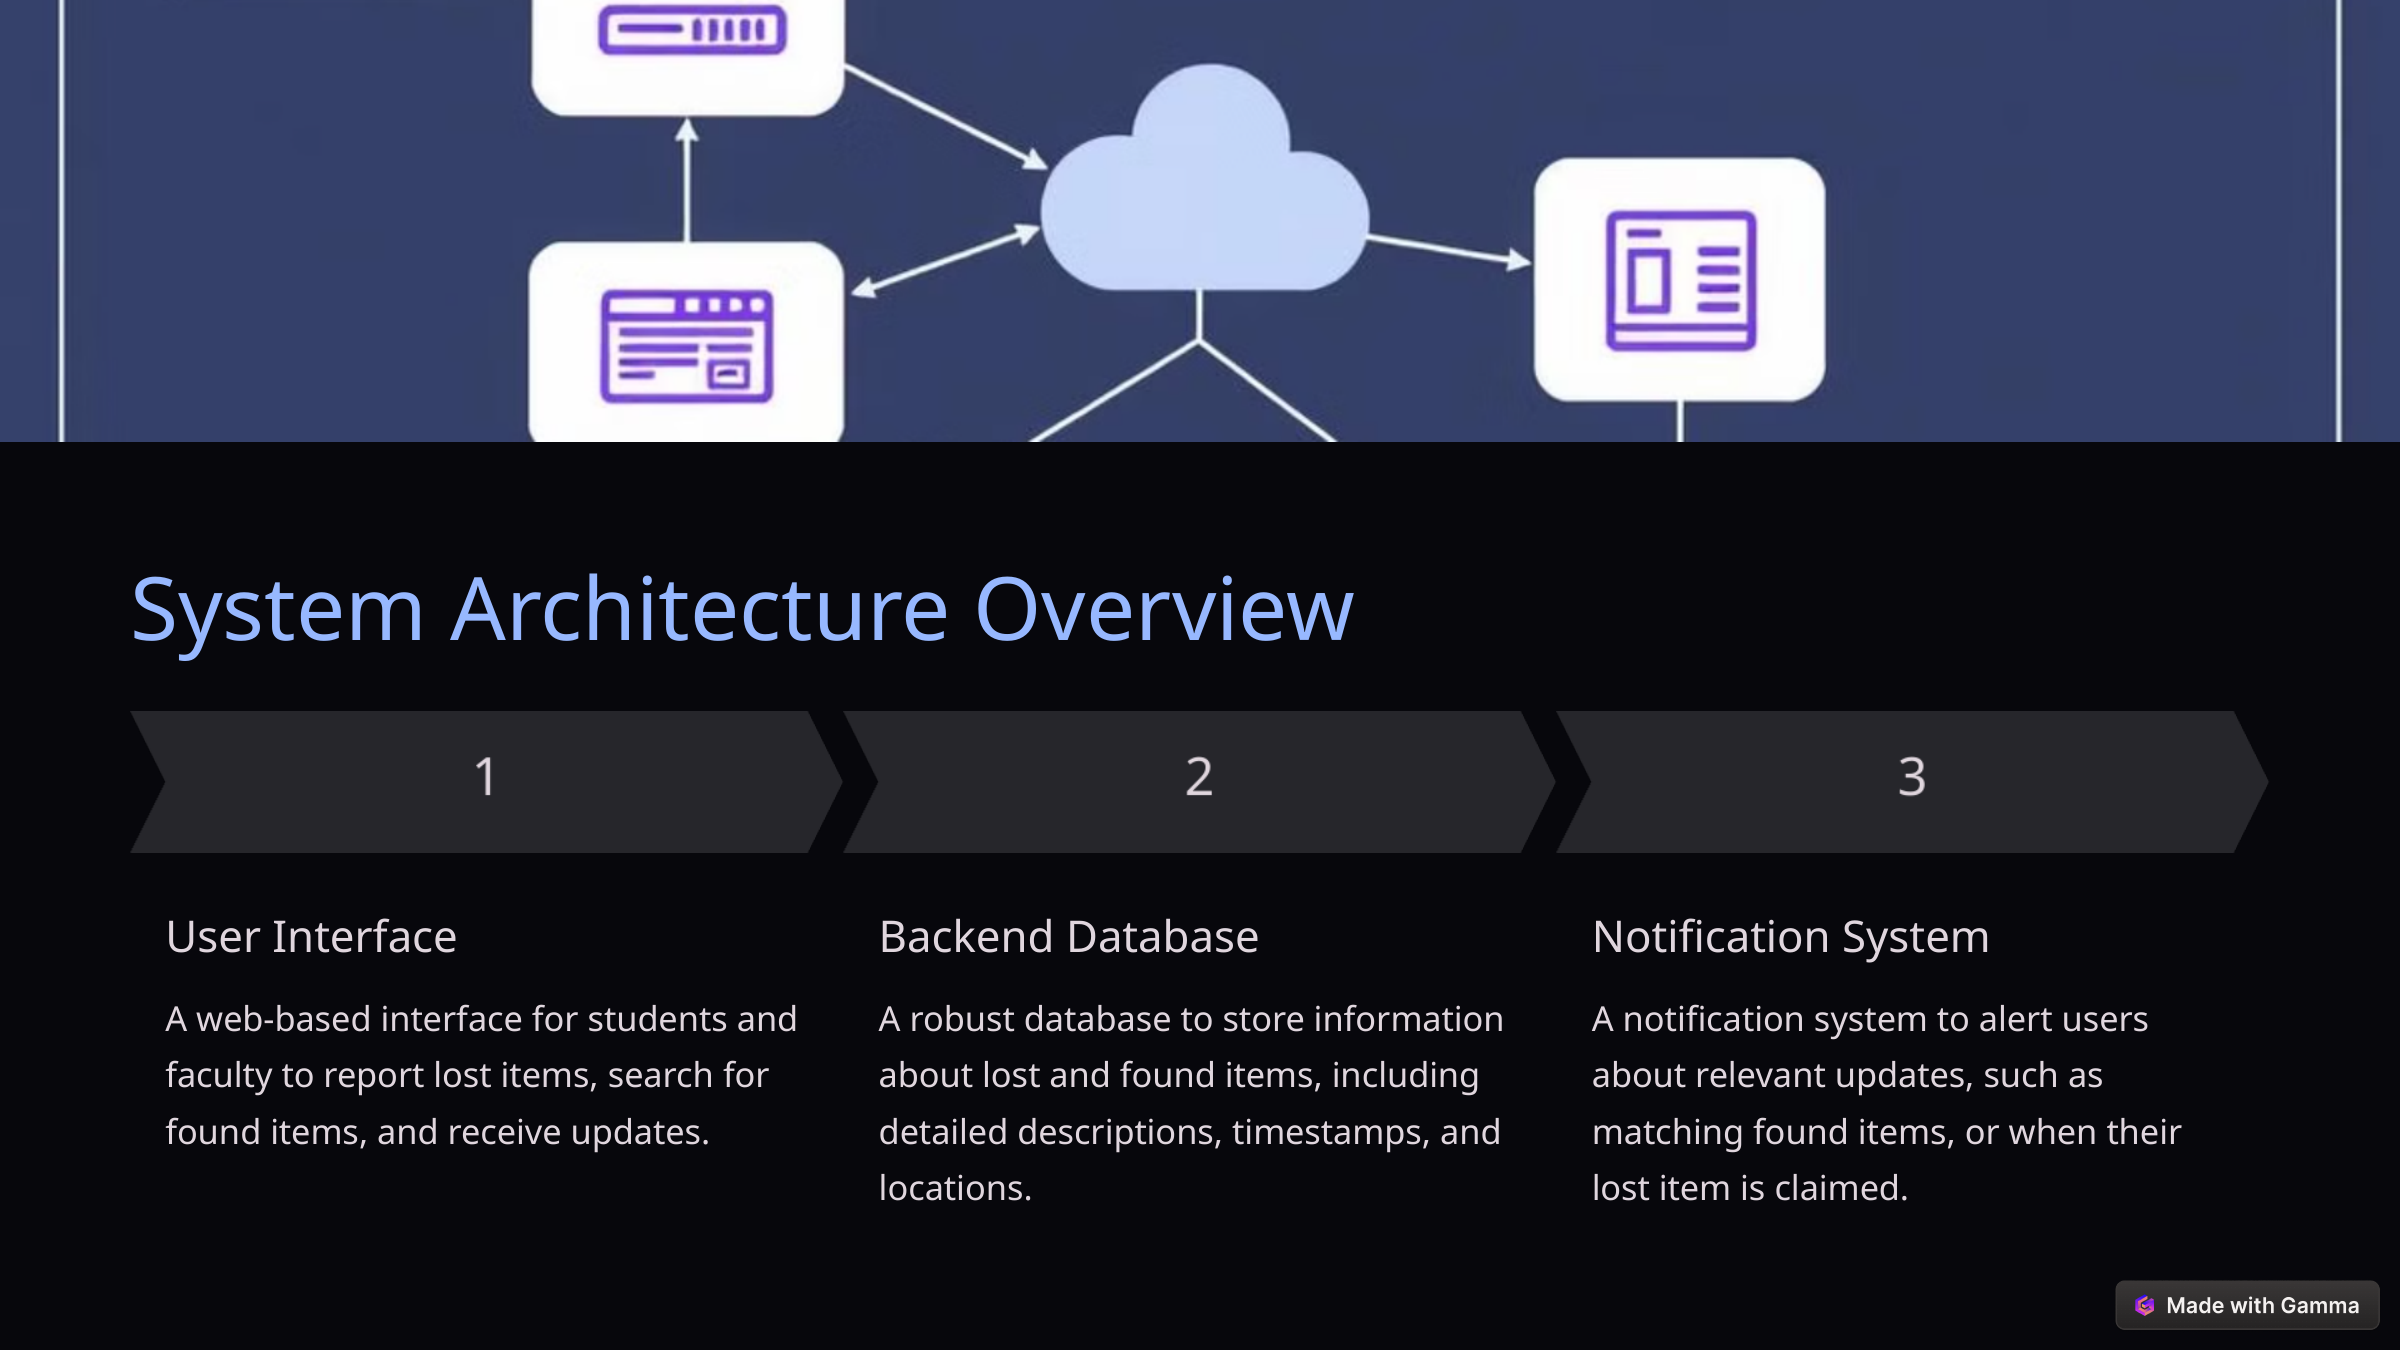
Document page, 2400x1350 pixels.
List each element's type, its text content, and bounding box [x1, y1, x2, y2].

text_box User Interface [165, 905, 608, 962]
picture [0, 0, 2400, 442]
text_box System Architecture Overview [130, 547, 1506, 659]
picture [2106, 1271, 2389, 1339]
text_box A web-based interface for students and faculty to report lost items, search for found items, and receive updates. [165, 982, 808, 1152]
picture [130, 711, 2270, 853]
text_box A robust database to store information about lost and found items, including detailed descriptions, timestamps, and locations. [878, 982, 1522, 1209]
text_box Notification System [1591, 905, 2045, 962]
text_box Backend Database [878, 905, 1321, 962]
text_box A notification system to alert users about relevant updates, such as matching found items, or when their lost item is claimed. [1591, 982, 2235, 1209]
